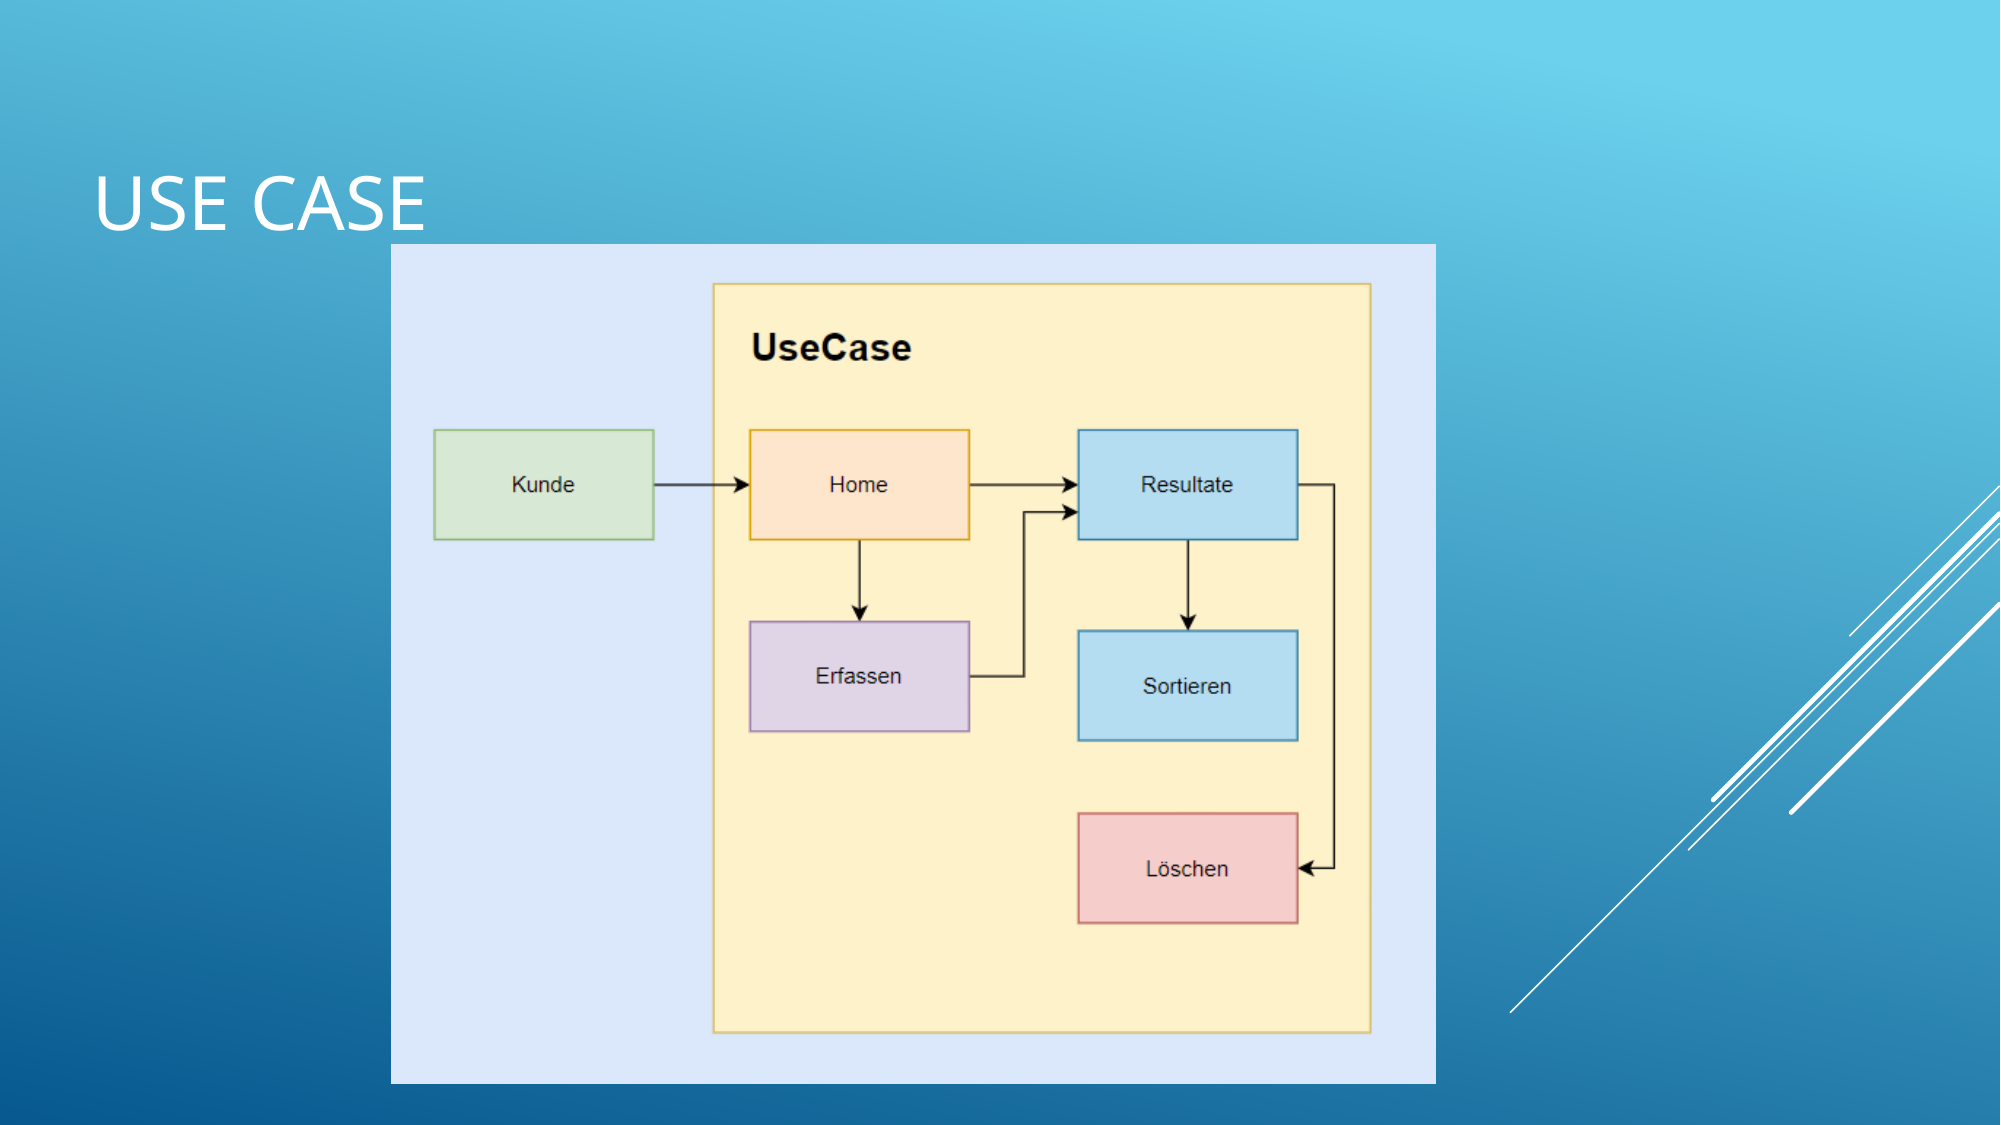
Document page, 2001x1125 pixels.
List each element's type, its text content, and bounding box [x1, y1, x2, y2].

title Use Case [77, 76, 1478, 324]
picture [391, 244, 1437, 1084]
